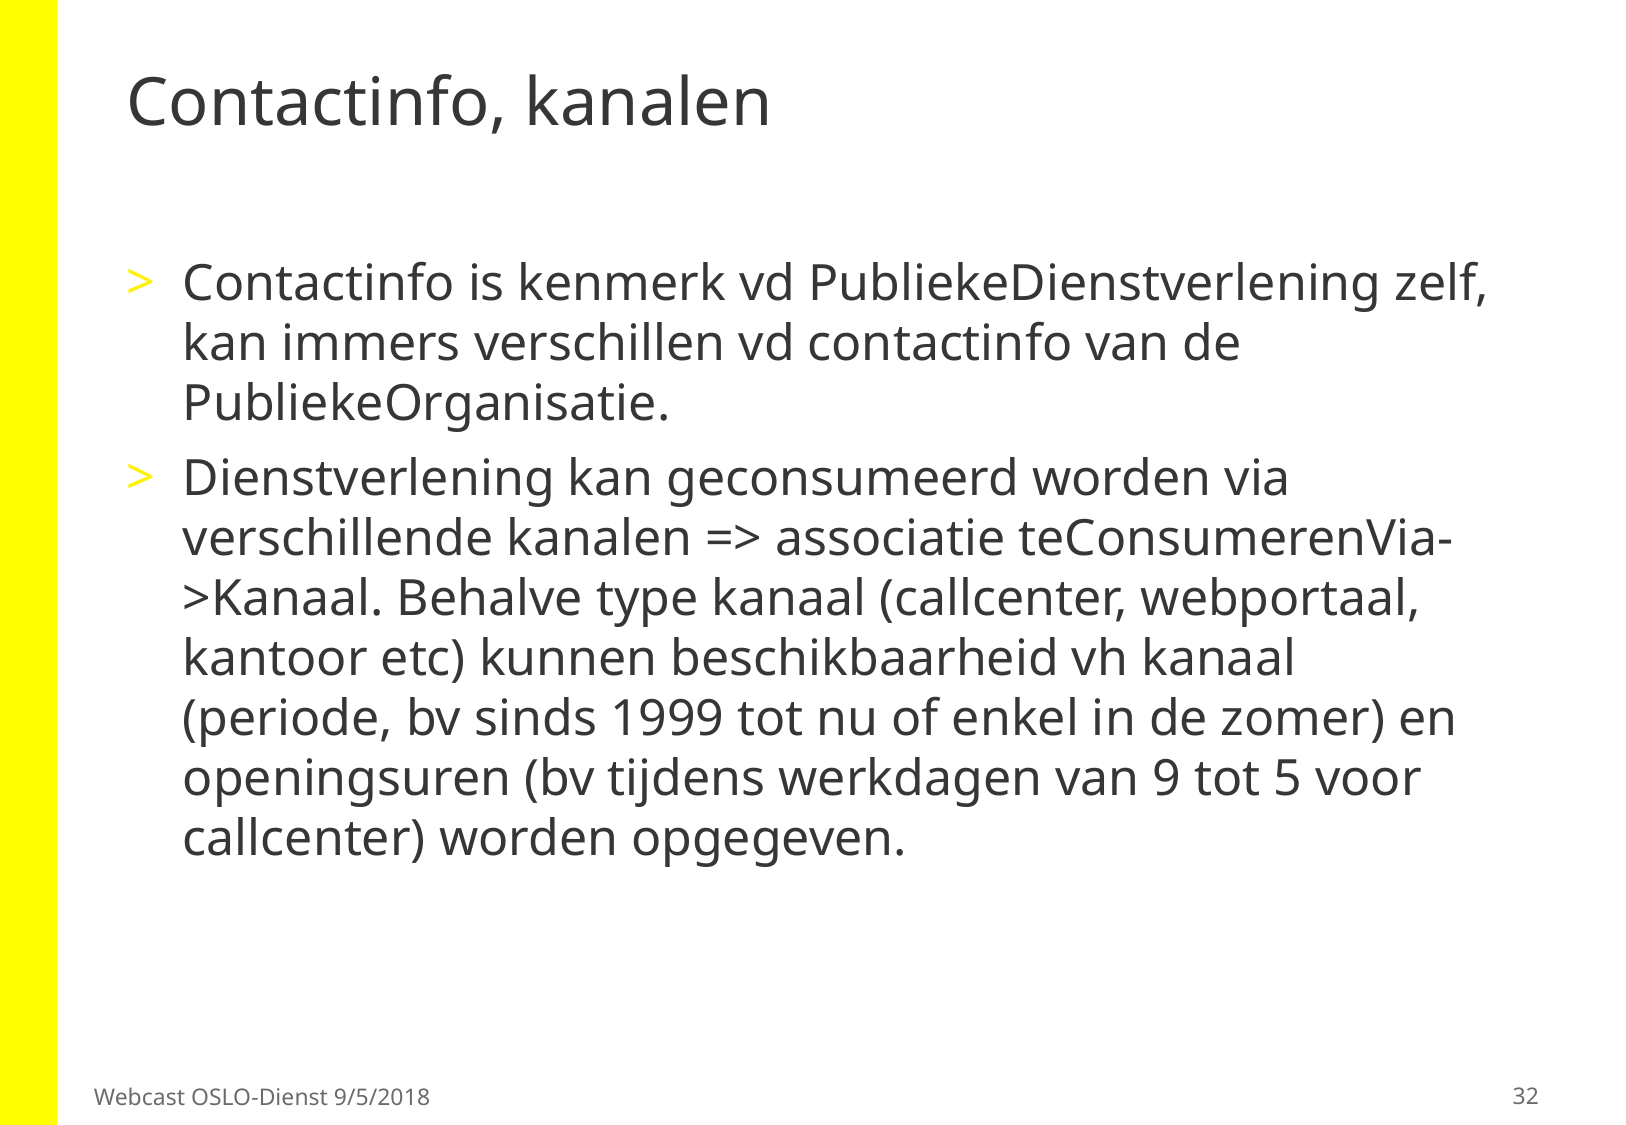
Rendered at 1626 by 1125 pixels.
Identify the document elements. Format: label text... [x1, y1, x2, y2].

slide_number 32 [1424, 1075, 1548, 1120]
title Contactinfo, kanalen [111, 59, 1514, 222]
list Contactinfo is kenmerk vd PubliekeDienstverlening zelf, kan immers verschillen vd contactinfo van de PubliekeOrganisatie. Dienstverlening kan geconsumeerd worden via verschillende kanalen => associatie teConsumerenVia->Kanaal. Behalve type kanaal (callcenter, webportaal, kantoor etc) kunnen beschikbaarheid vh kanaal (periode, bv sinds 1999 tot nu of enkel in de zomer) en openingsuren (bv tijdens werkdagen van 9 tot 5 voor callcenter) worden opgegeven. [111, 243, 1514, 1063]
footer Webcast OSLO-Dienst 9/5/2018 [78, 1083, 1077, 1113]
